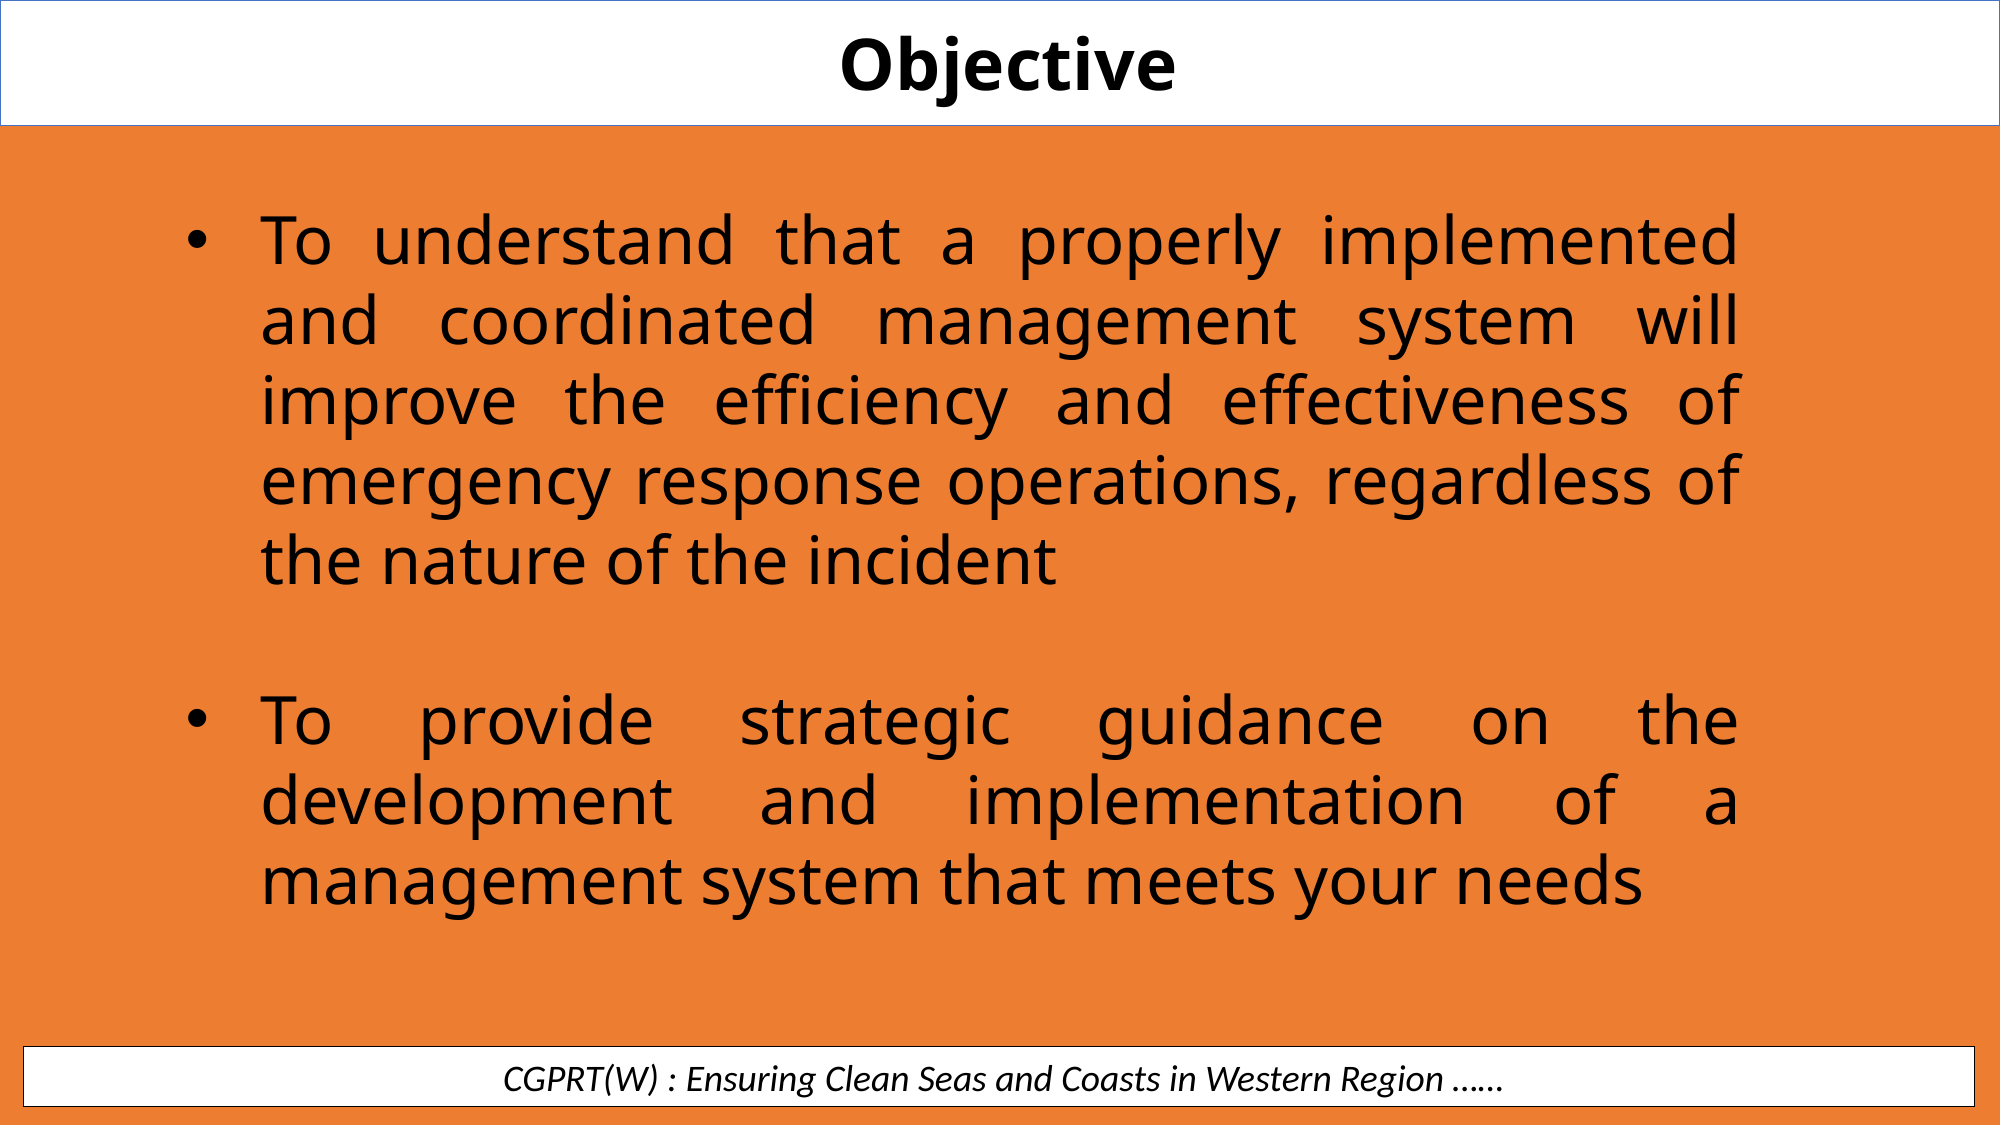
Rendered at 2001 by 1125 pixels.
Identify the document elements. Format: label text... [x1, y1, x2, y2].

text_box To understand that a properly implemented and coordinated management system will improve the efficiency and effectiveness of emergency response operations, regardless of the nature of the incident To provide strategic guidance on the development and implementation of a management system that meets your needs [170, 190, 1757, 925]
text_box Objective [170, 21, 1846, 114]
text_box [0, 0, 2000, 126]
text_box CGPRT(W) : Ensuring Clean Seas and Coasts in Western Region …… [23, 1046, 1975, 1107]
